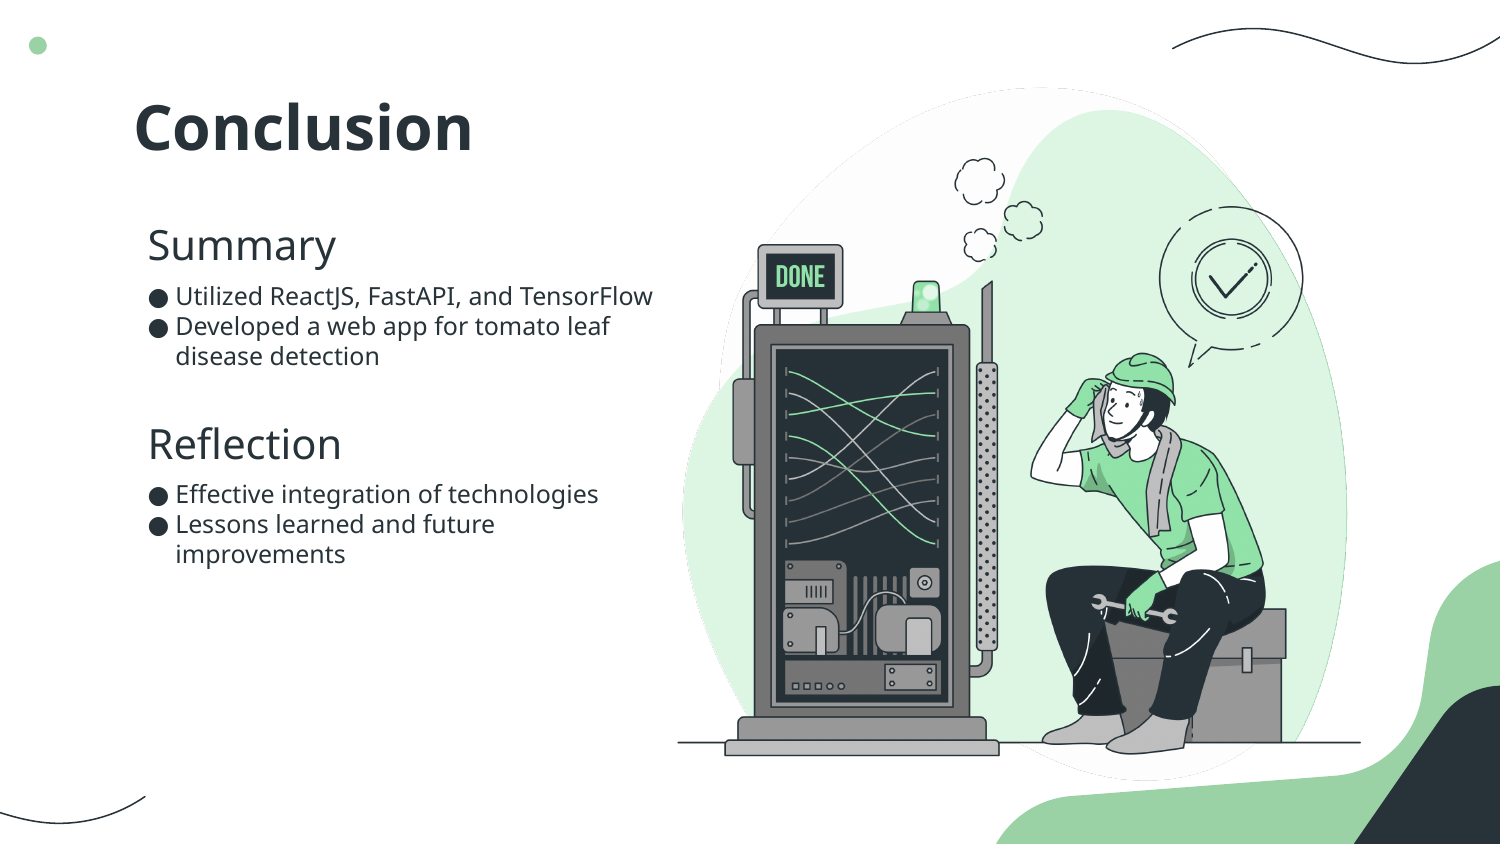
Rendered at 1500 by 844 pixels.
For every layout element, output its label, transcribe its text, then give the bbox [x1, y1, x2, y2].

subtitle Summary [132, 222, 622, 265]
subtitle Utilized ReactJS, FastAPI, and TensorFlow Developed a web app for tomato leaf disease detection [132, 265, 622, 340]
subtitle Effective integration of technologies Lessons learned and future improvements [132, 464, 622, 538]
title Conclusion [118, 72, 622, 167]
picture [627, 42, 1410, 824]
subtitle Reflection [132, 421, 622, 464]
